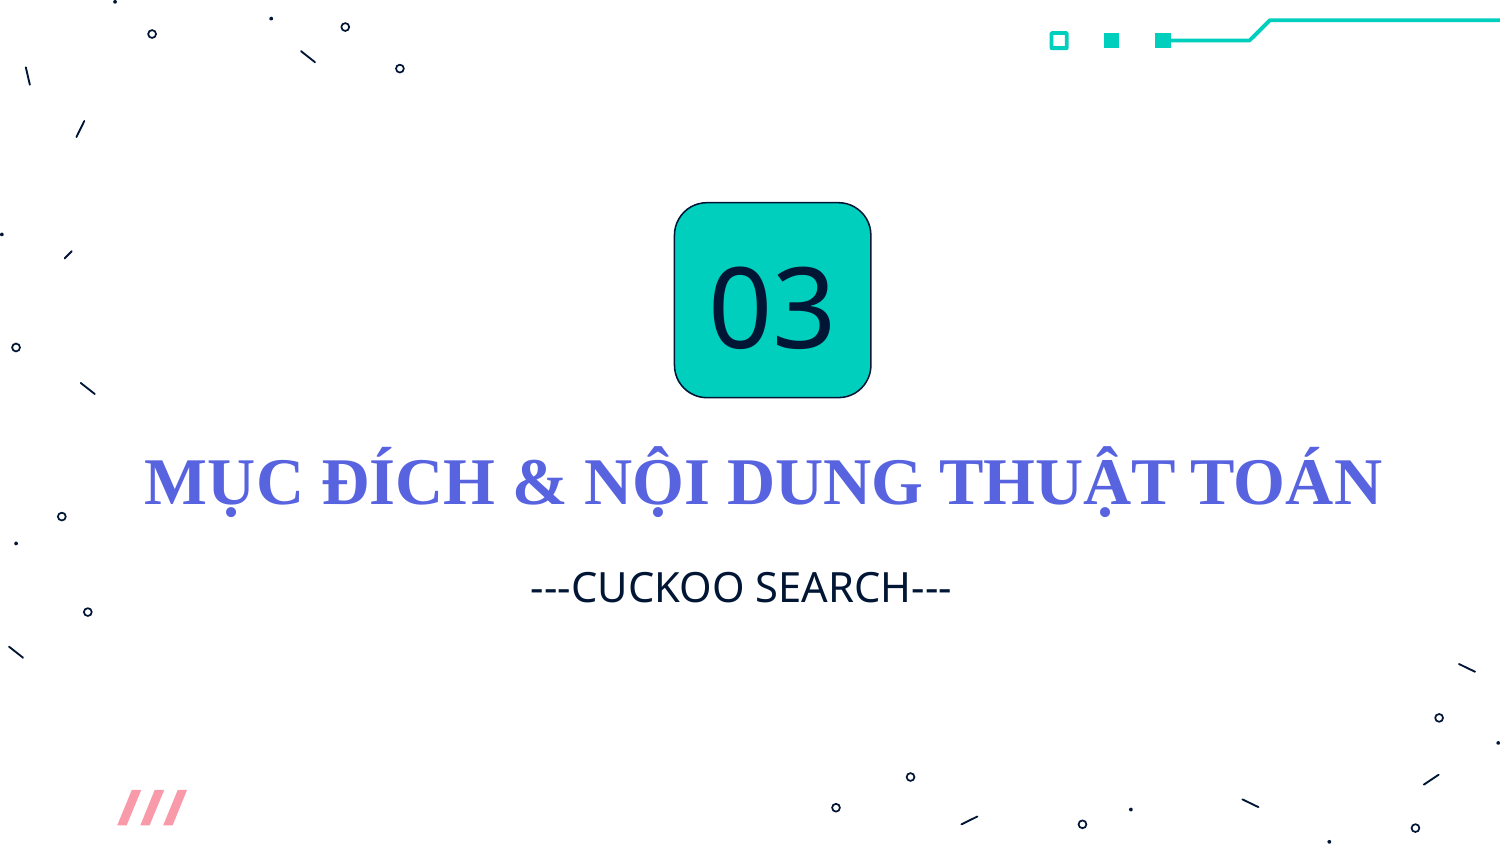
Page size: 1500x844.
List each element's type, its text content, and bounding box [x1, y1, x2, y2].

subtitle ---CUCKOO SEARCH--- [517, 560, 966, 659]
text_box [674, 202, 871, 398]
text_box 03 [691, 236, 855, 365]
title MỤC ĐÍCH & NỘI DUNG THUẬT TOÁN [120, 438, 1425, 605]
